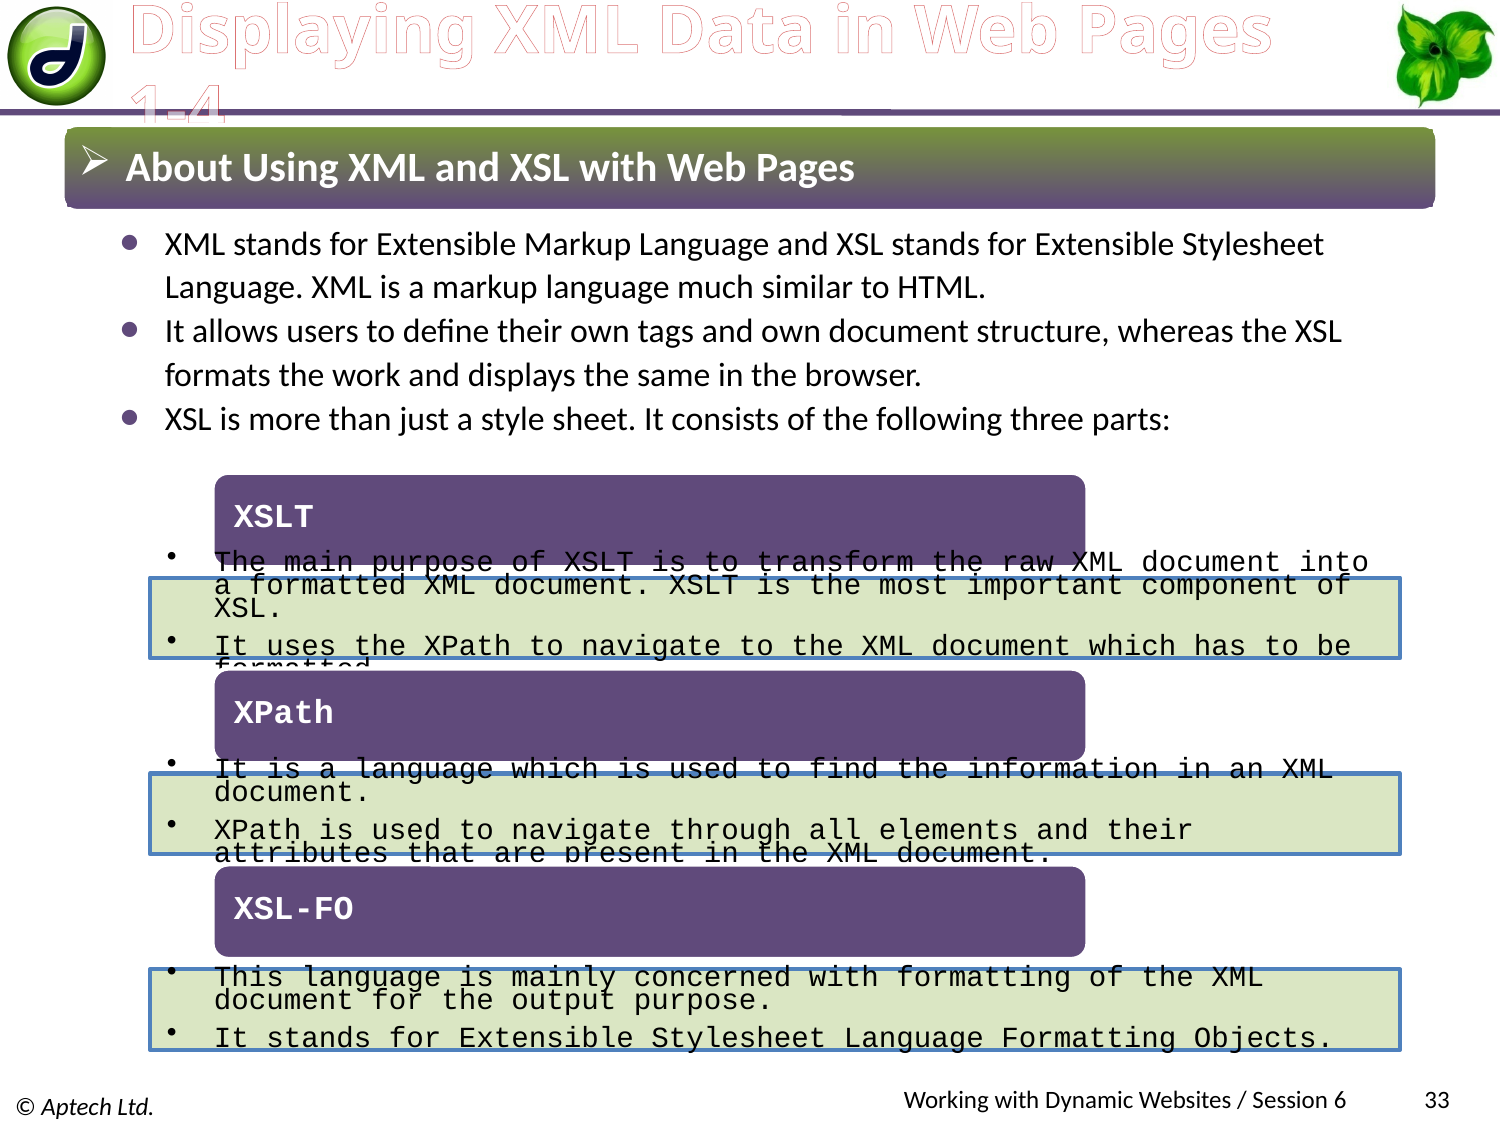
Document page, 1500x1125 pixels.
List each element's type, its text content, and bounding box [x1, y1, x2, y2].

picture [1387, 0, 1500, 109]
slide_number 33 [1363, 1084, 1465, 1113]
text_box XML stands for Extensible Markup Language and XSL stands for Extensible Stylesheet Language. XML is a markup language much similar to HTML. It allows users to define their own tags and own document structure, whereas the XSL formats the work and displays the same in the browser. XSL is more than just a style sheet. It consists of the following three parts: [74, 220, 1413, 488]
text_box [149, 462, 1401, 1051]
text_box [62, 124, 1438, 212]
picture [0, 0, 113, 109]
footer Working with Dynamic Websites / Session 6 [375, 1084, 1363, 1113]
title Displaying XML Data in Web Pages 1-4 [112, 32, 1363, 101]
